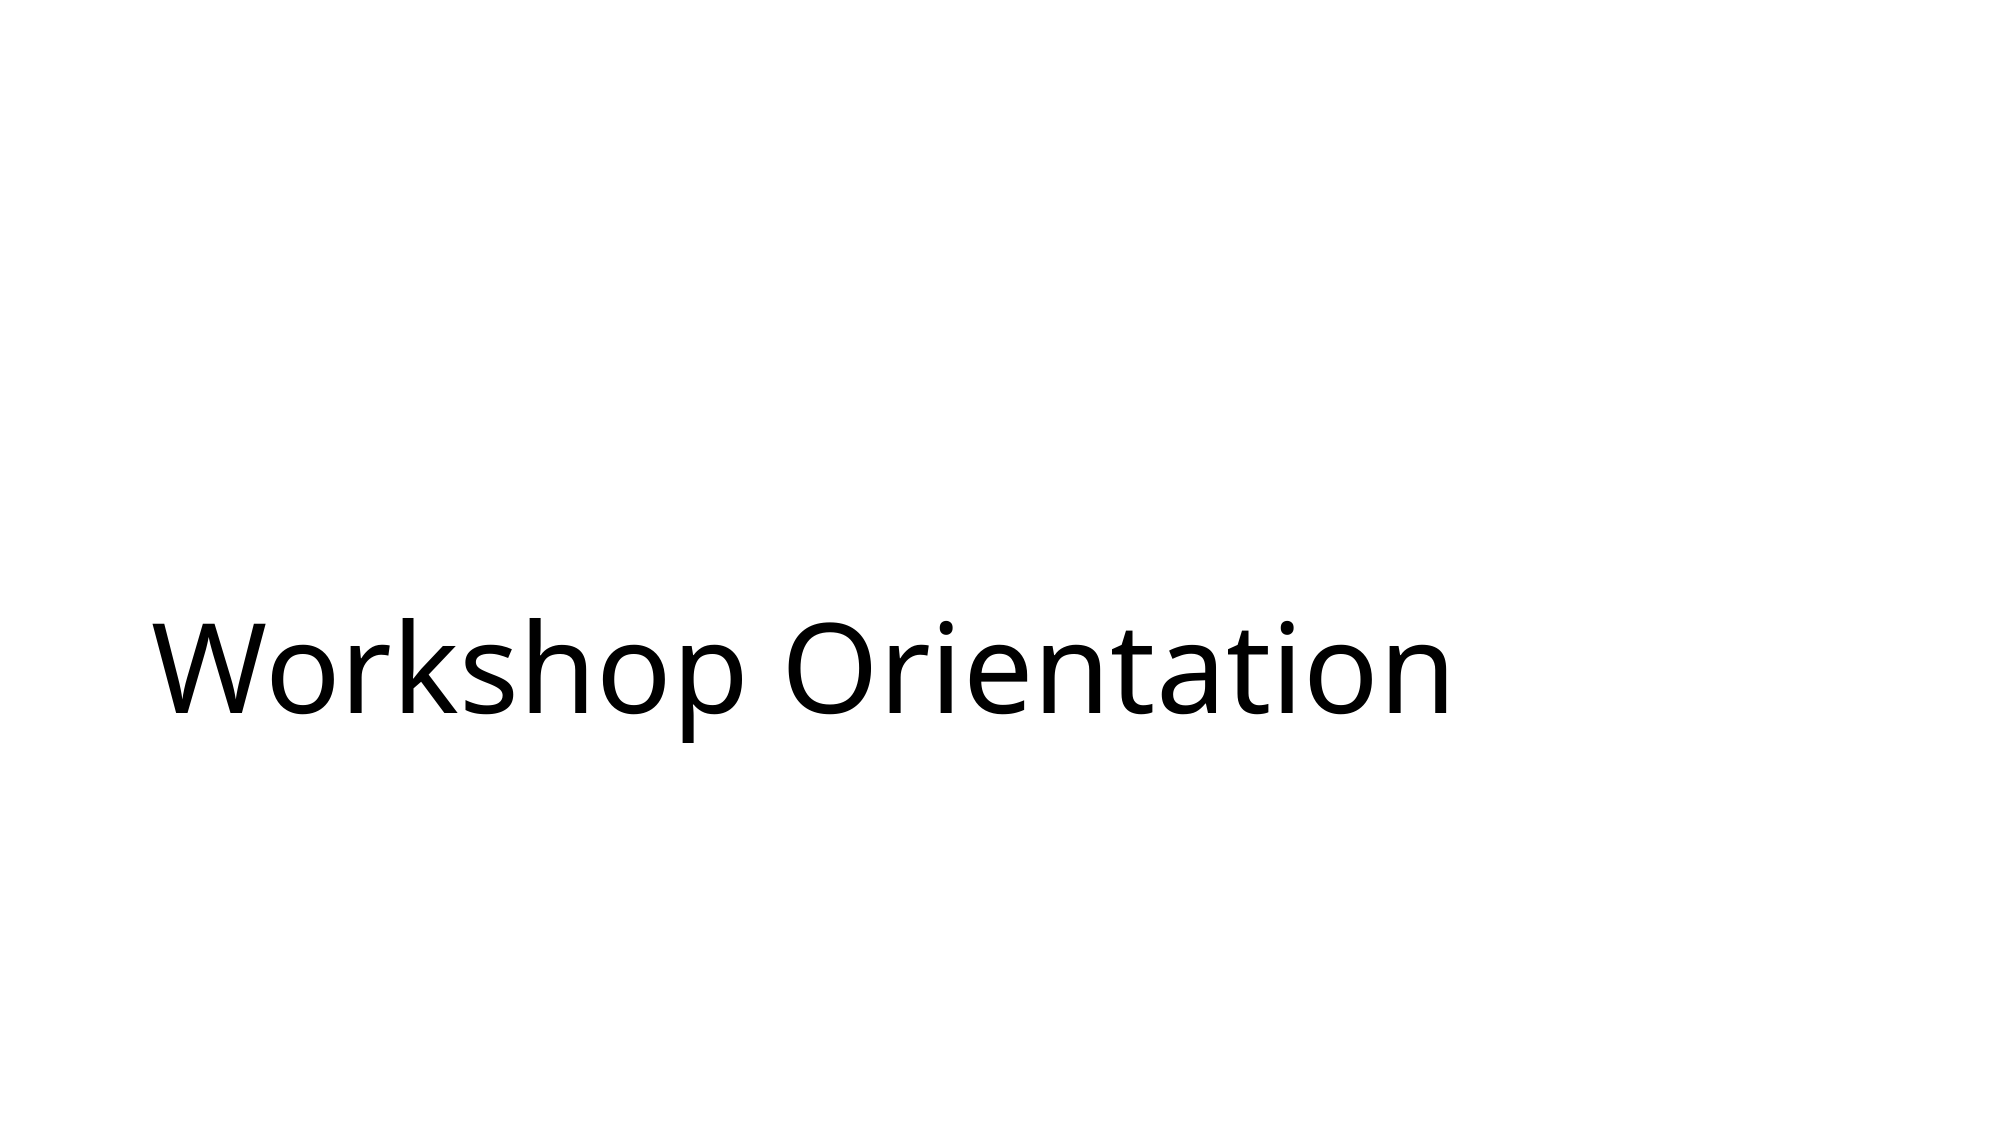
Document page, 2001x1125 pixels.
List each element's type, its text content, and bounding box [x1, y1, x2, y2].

title Workshop Orientation [136, 280, 1862, 749]
